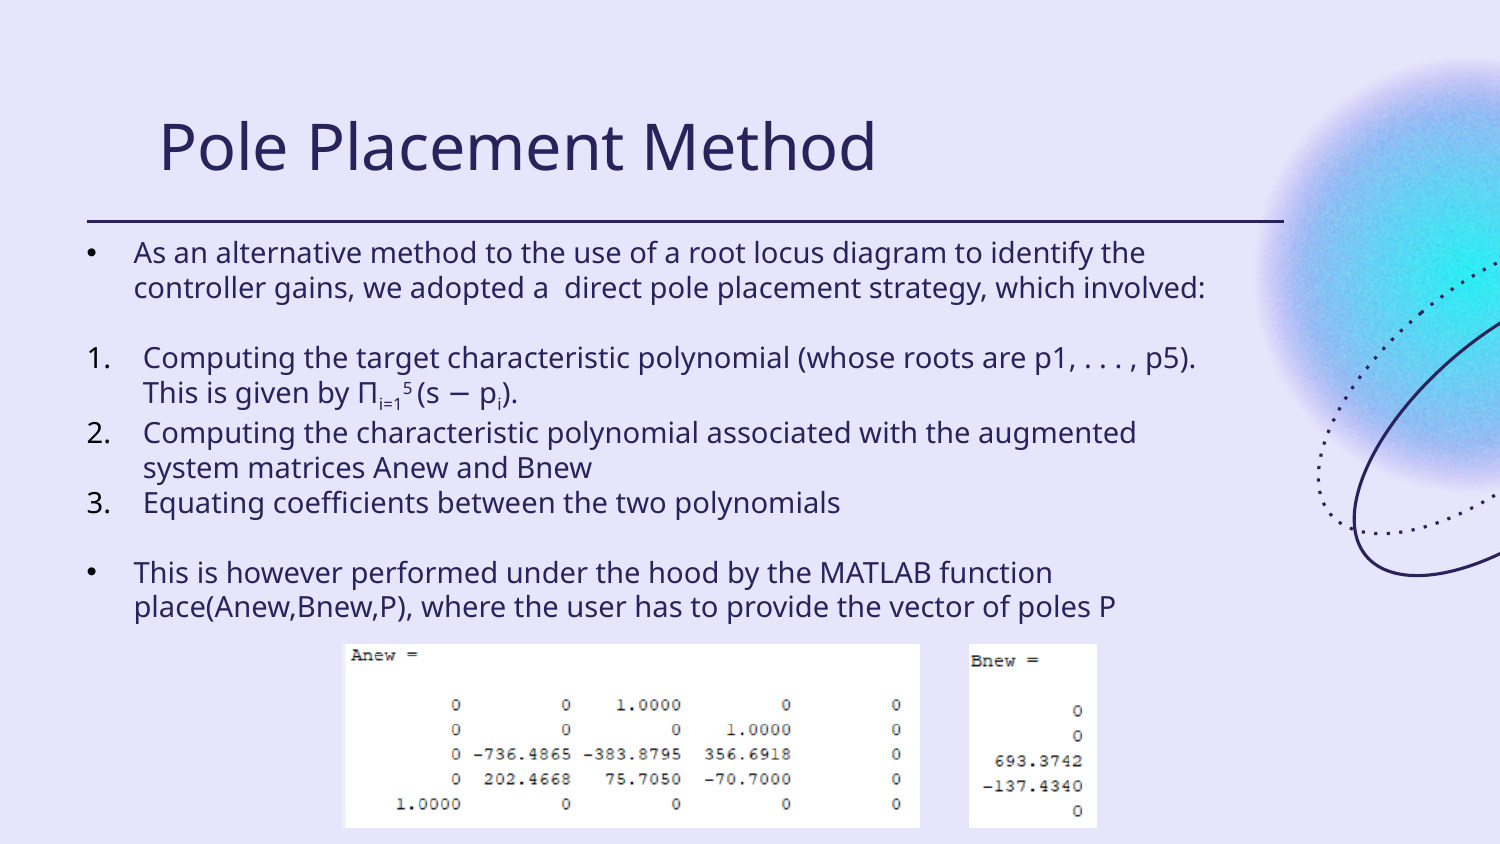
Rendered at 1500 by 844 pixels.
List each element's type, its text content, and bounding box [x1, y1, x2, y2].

text_box Pole Placement Method [143, 98, 1407, 192]
picture [969, 644, 1097, 829]
picture [1356, 326, 1500, 531]
text_box As an alternative method to the use of a root locus diagram to identify the controller gains, we adopted a direct pole placement strategy, which involved: Computing the target characteristic polynomial (whose roots are p1, . . . , p5). This is given by Πi=15 (s − pi). Computing the characteristic polynomial associated with the augmented system matrices Anew and Bnew Equating coefficients between the two polynomials This is however performed under the hood by the MATLAB function place(Anew,Bnew,P), where the user has to provide the vector of poles P [71, 213, 1228, 645]
picture [1194, 0, 1500, 531]
picture [342, 644, 920, 829]
